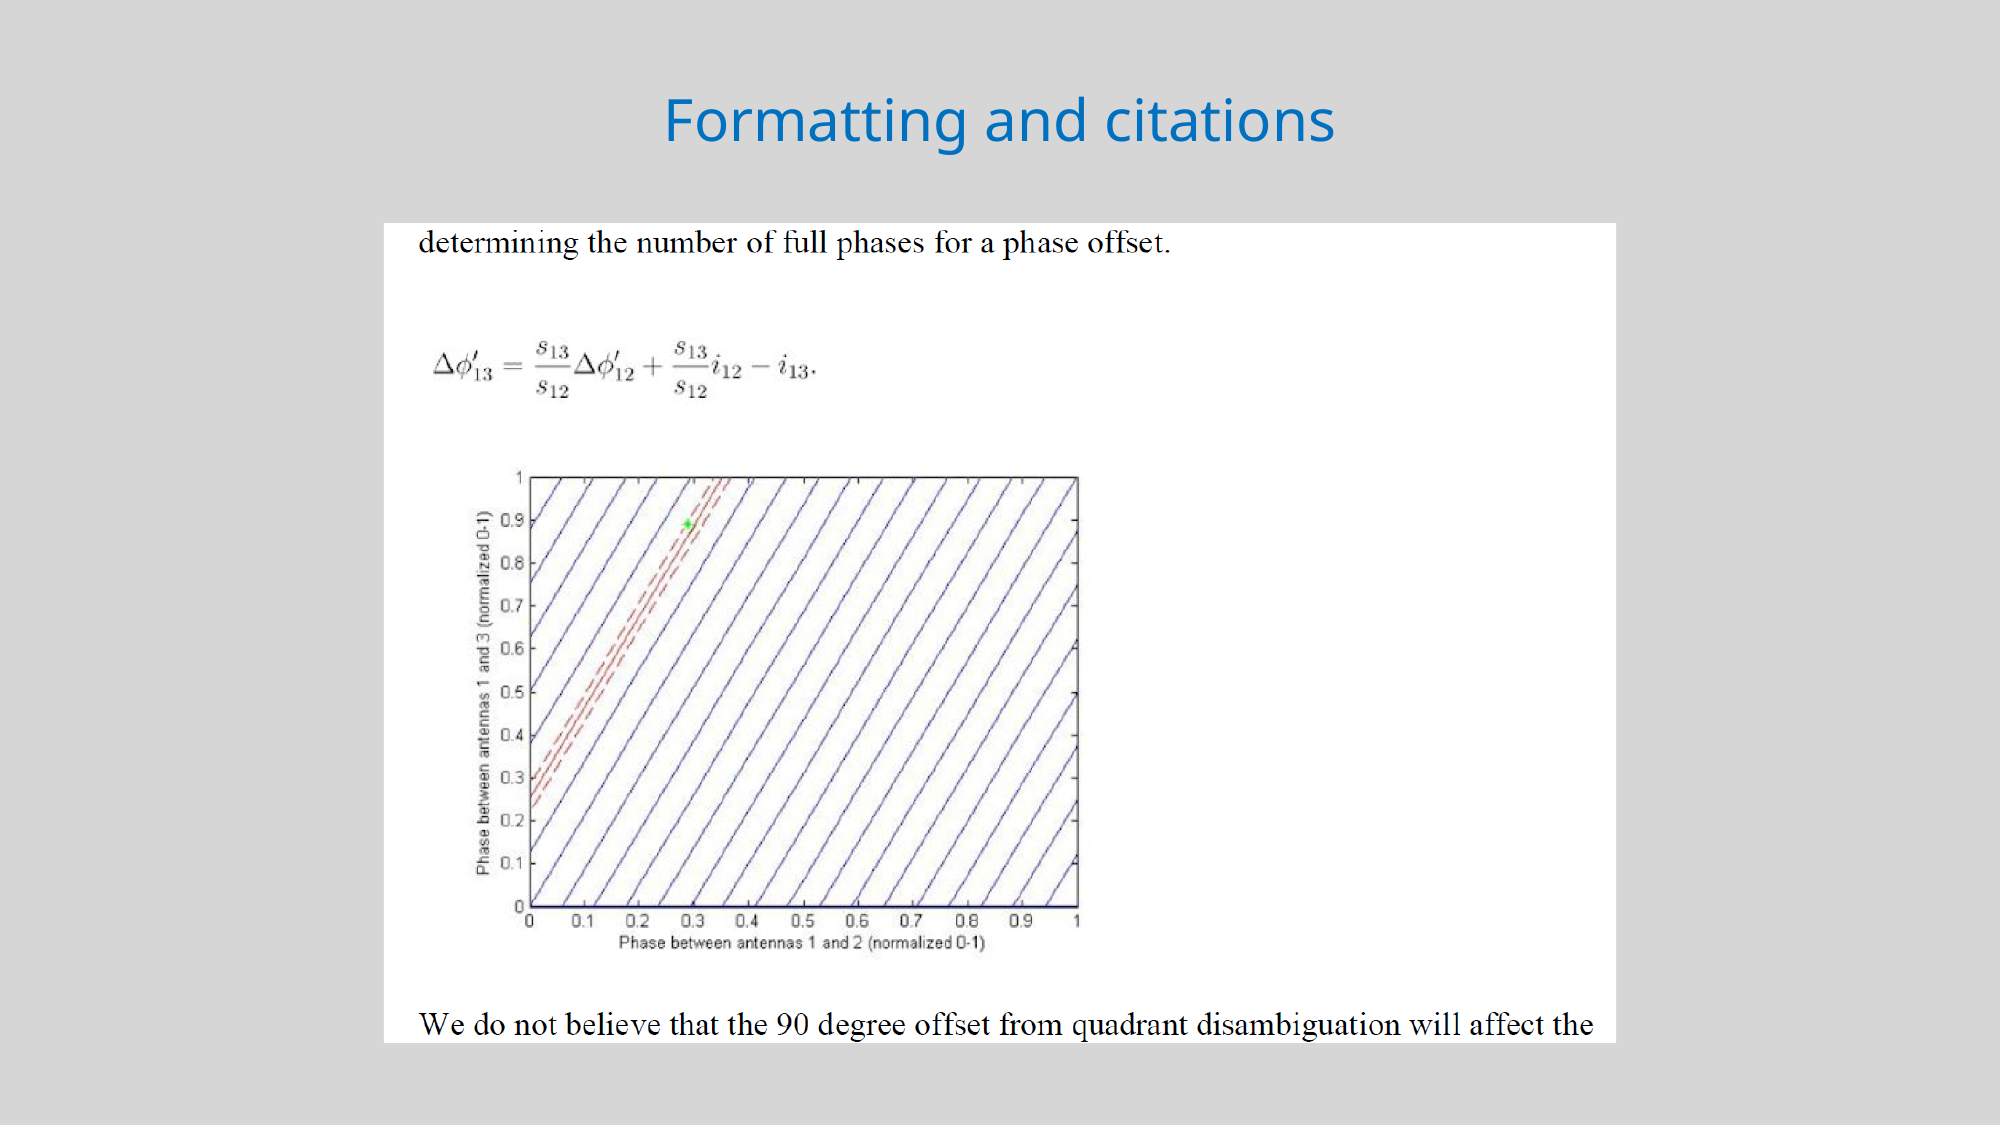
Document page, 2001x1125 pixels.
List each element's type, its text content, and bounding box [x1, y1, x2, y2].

picture [383, 223, 1617, 1043]
text_box Formatting and citations [270, 75, 1730, 161]
